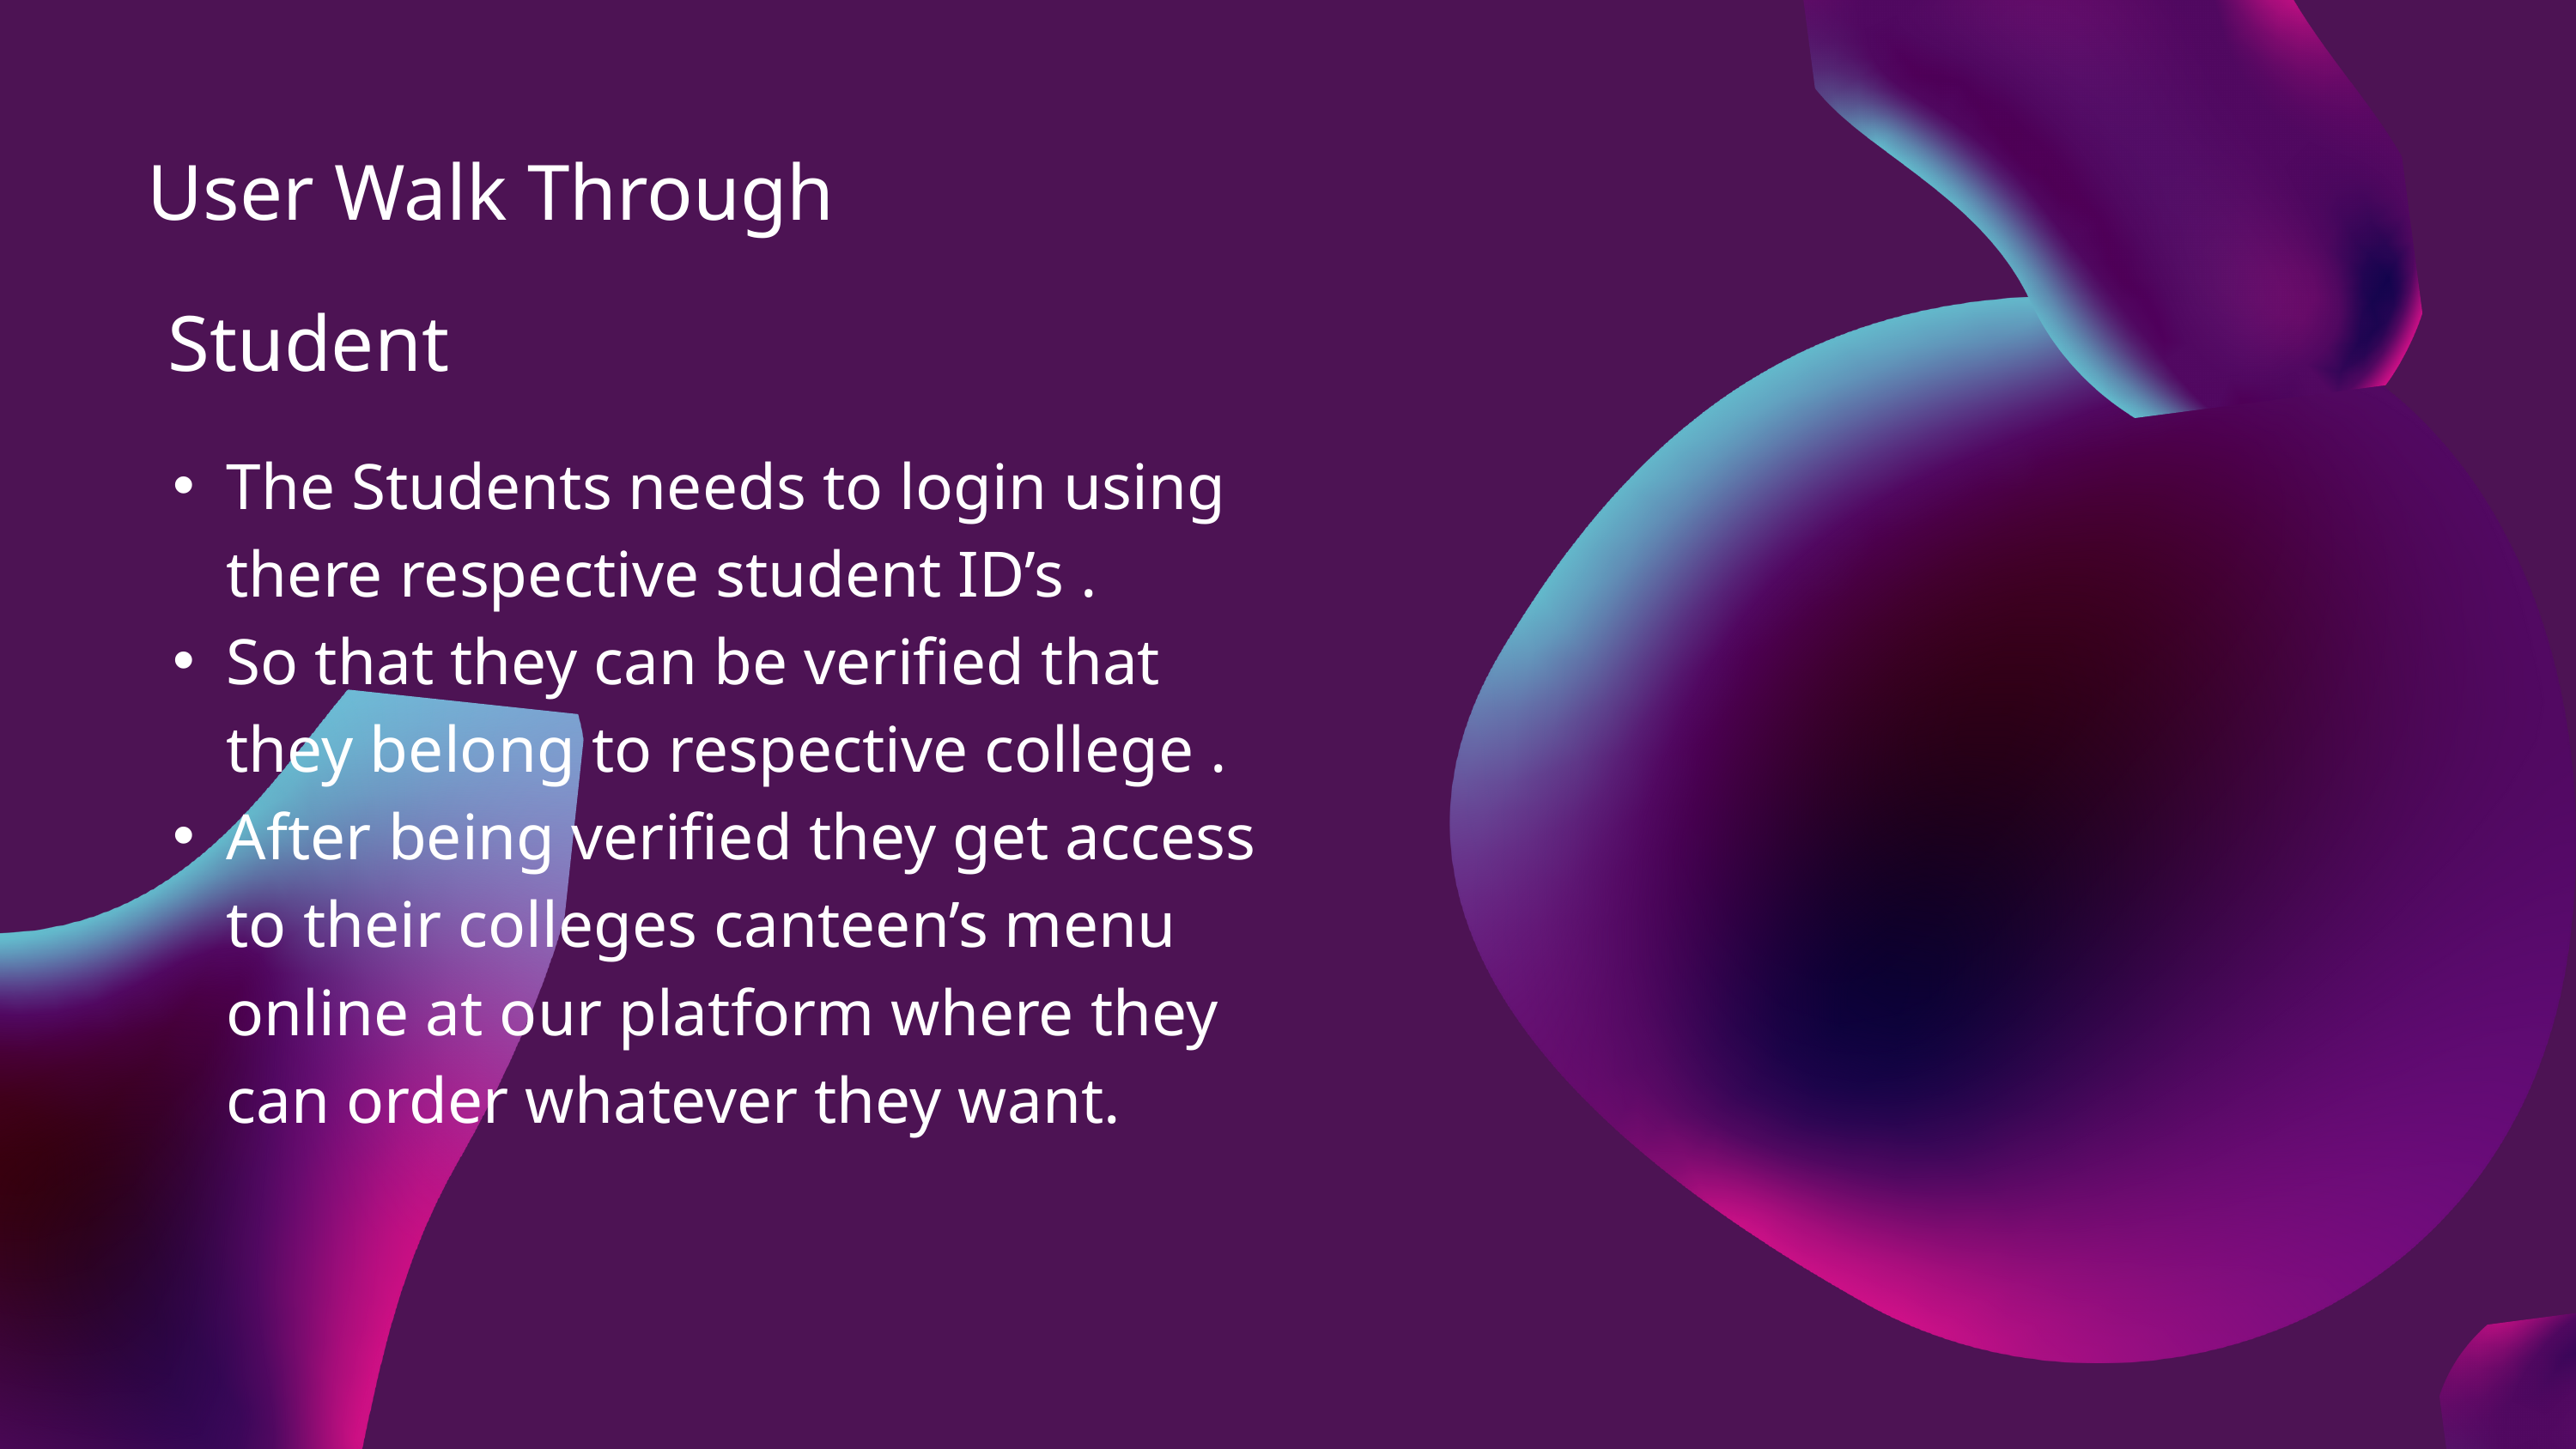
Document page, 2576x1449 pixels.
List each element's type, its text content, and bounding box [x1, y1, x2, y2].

text_box [2431, 1313, 2576, 1449]
text_box [0, 652, 542, 1449]
text_box [1449, 295, 2576, 1363]
text_box User Walk Through [41, 144, 942, 235]
text_box [1803, 0, 2432, 454]
text_box Student [0, 295, 769, 387]
text_box The Students needs to login using there respective student ID’s . So that they can be verified that they belong to respective college . After being verified they get access to their colleges canteen’s menu online at our platform where they can order whatever they want. [119, 433, 1288, 1137]
